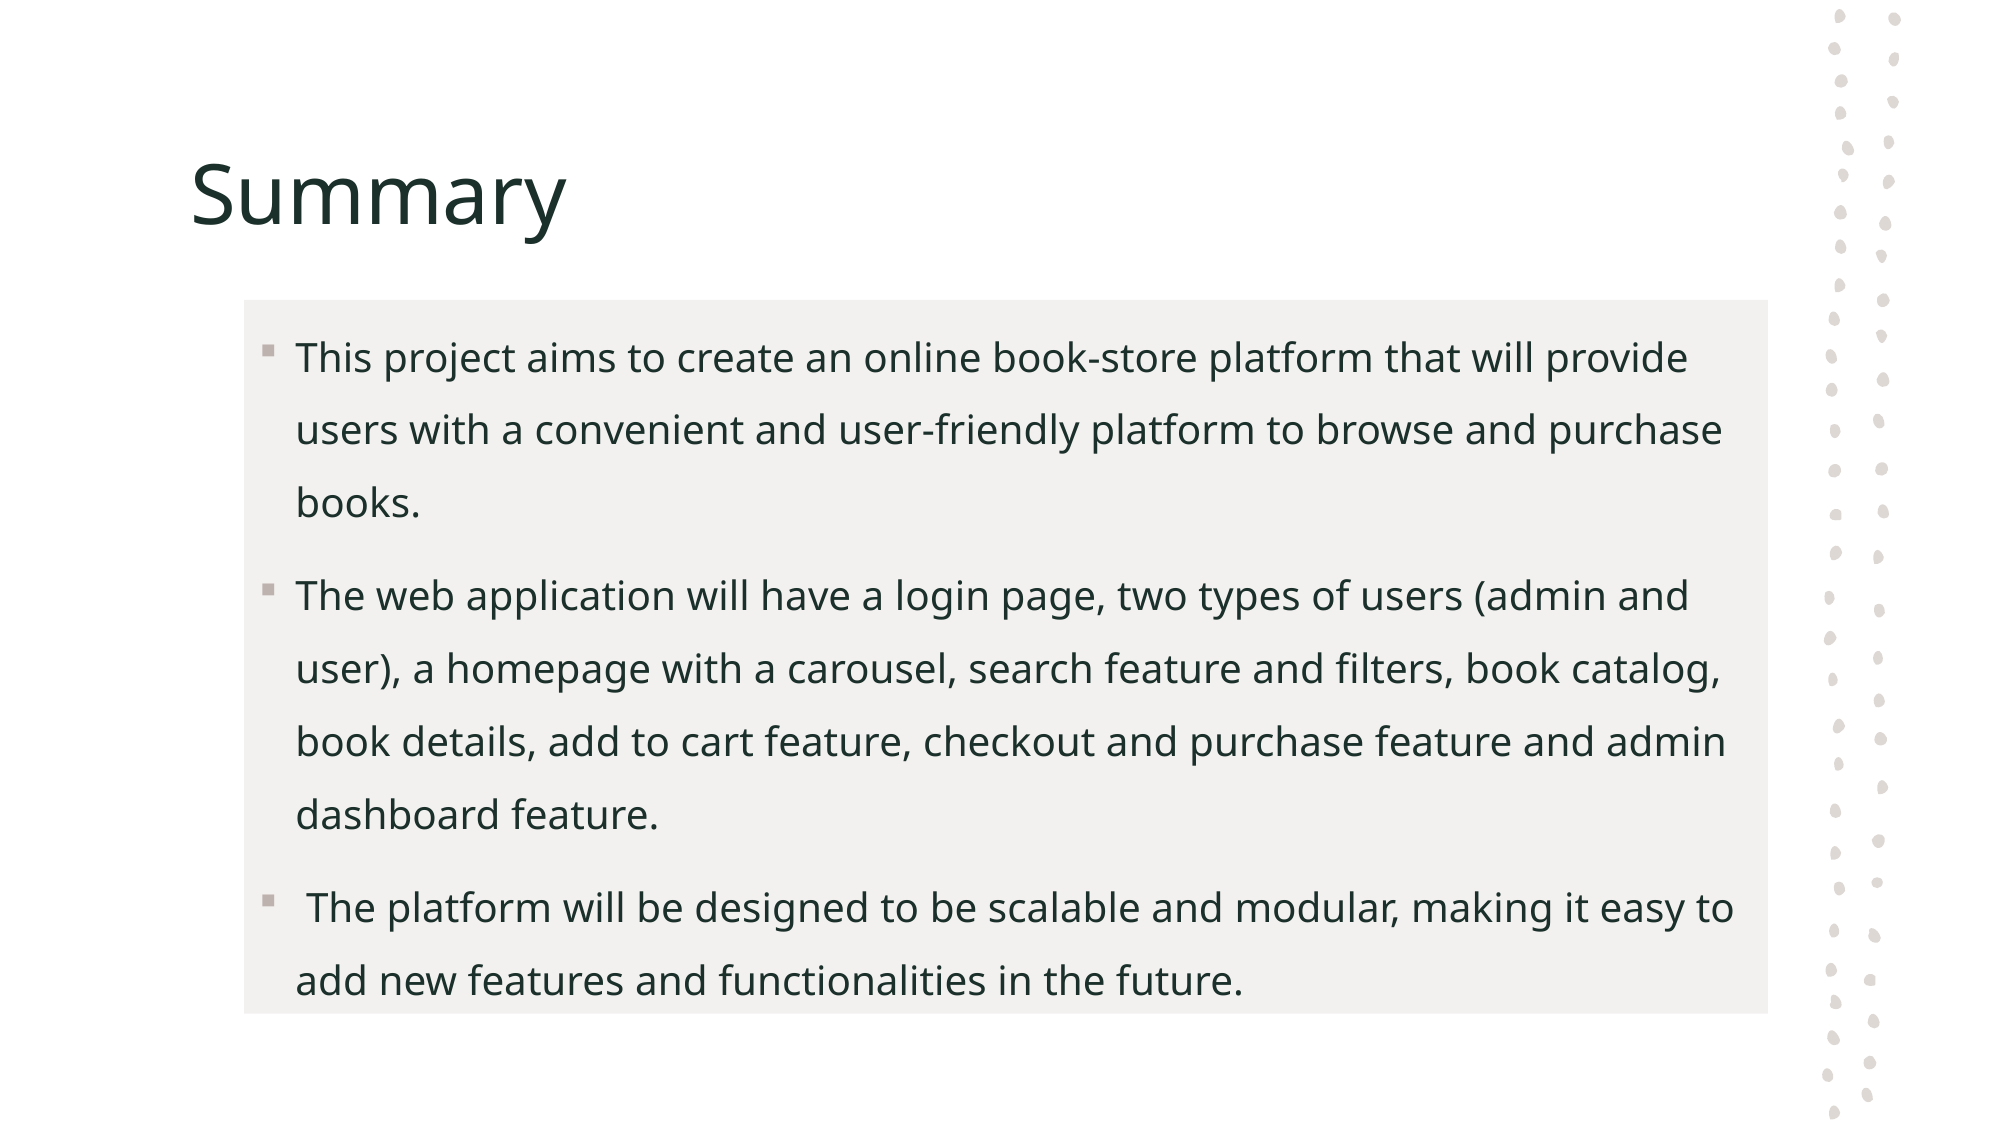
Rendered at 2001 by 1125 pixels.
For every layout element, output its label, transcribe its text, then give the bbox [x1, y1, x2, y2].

title Summary [175, 82, 1756, 300]
list This project aims to create an online book-store platform that will provide users with a convenient and user-friendly platform to browse and purchase books. The web application will have a login page, two types of users (admin and user), a homepage with a carousel, search feature and filters, book catalog, book details, add to cart feature, checkout and purchase feature and admin dashboard feature. The platform will be designed to be scalable and modular, making it easy to add new features and functionalities in the future. [244, 299, 1768, 1014]
